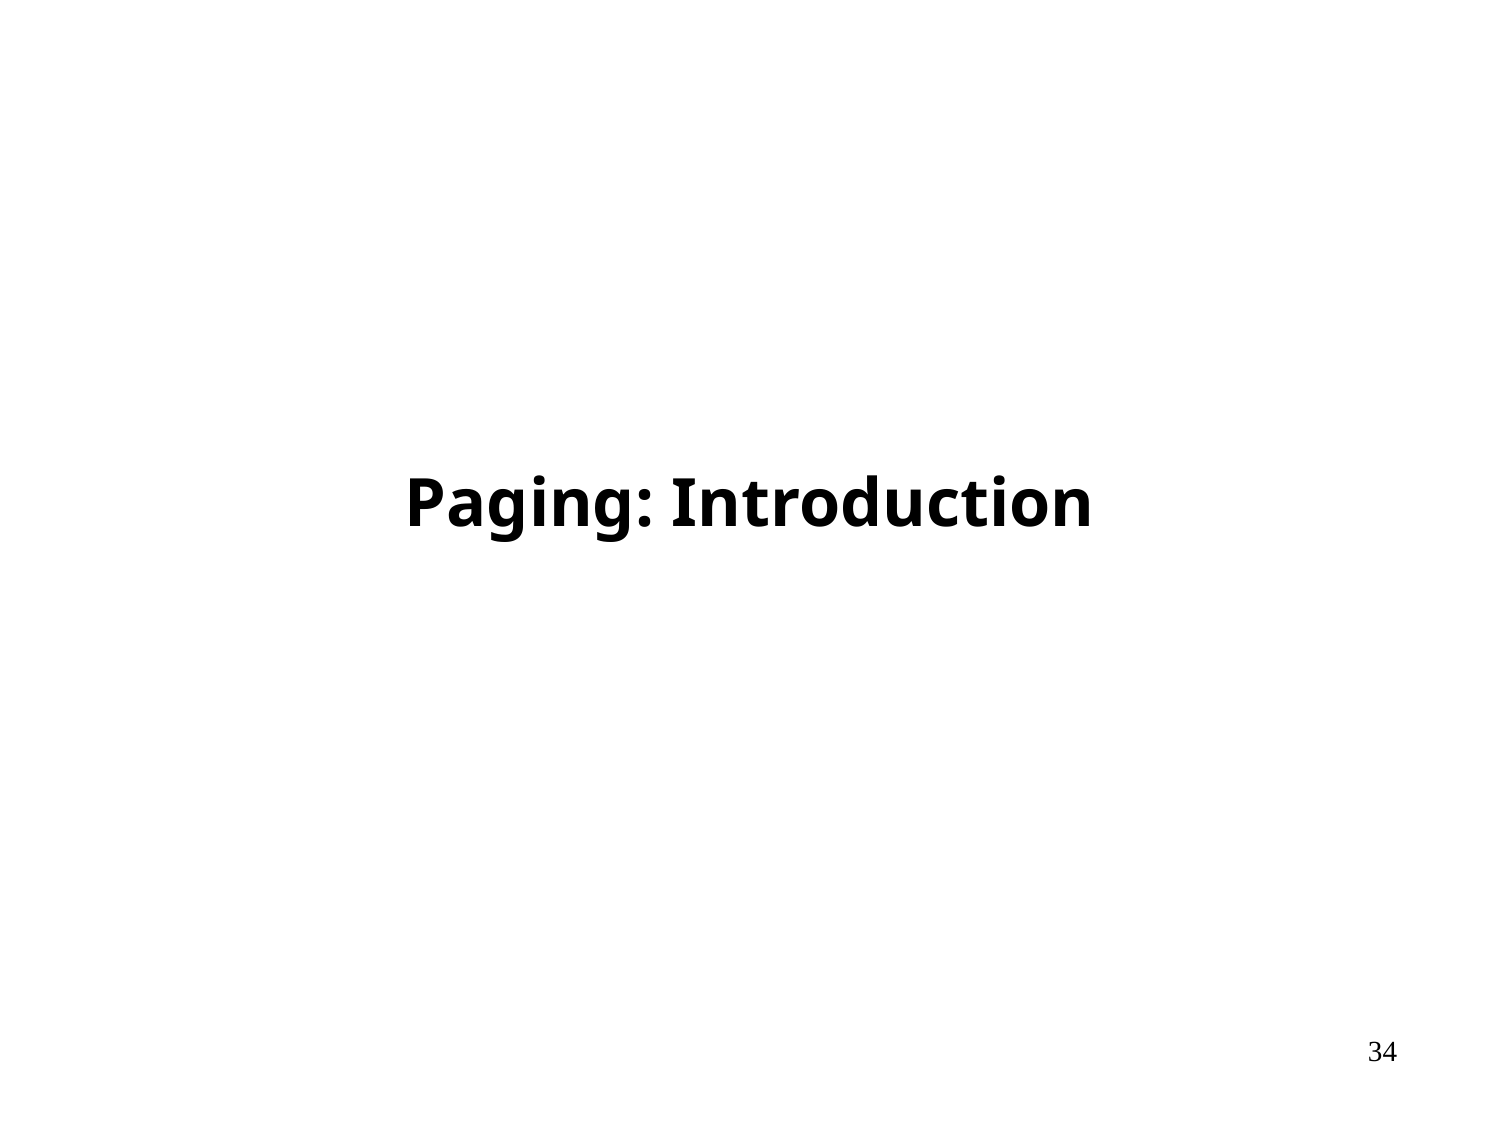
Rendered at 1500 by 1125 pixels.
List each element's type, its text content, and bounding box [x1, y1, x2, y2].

slide_number 32 [1099, 1024, 1413, 1101]
title Paging: Introduction [112, 350, 1388, 650]
